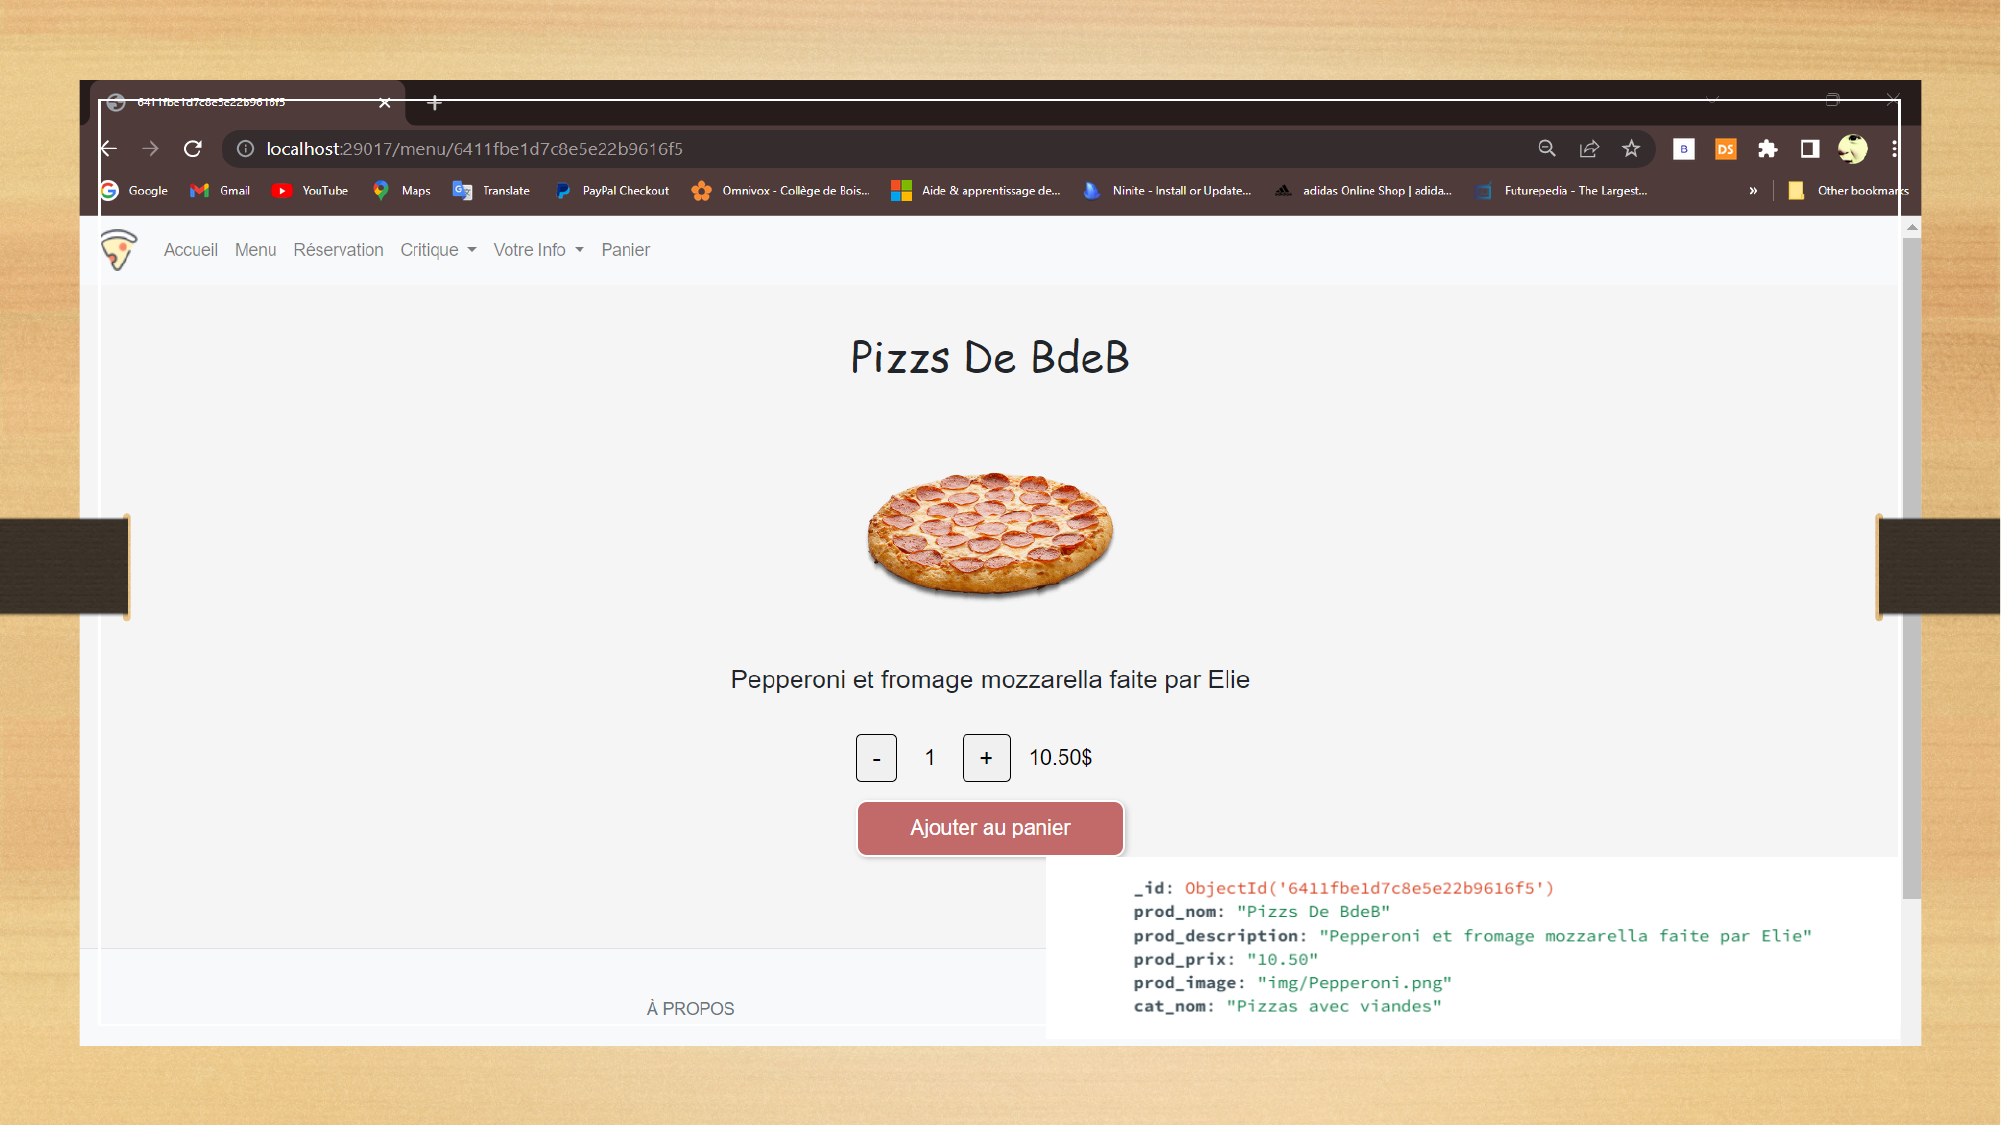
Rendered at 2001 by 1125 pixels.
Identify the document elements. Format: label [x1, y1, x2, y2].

text_box [0, 0, 2000, 513]
picture [79, 79, 1922, 513]
text_box [0, 622, 2000, 1125]
text_box [0, 513, 2000, 622]
picture [79, 622, 1922, 1046]
